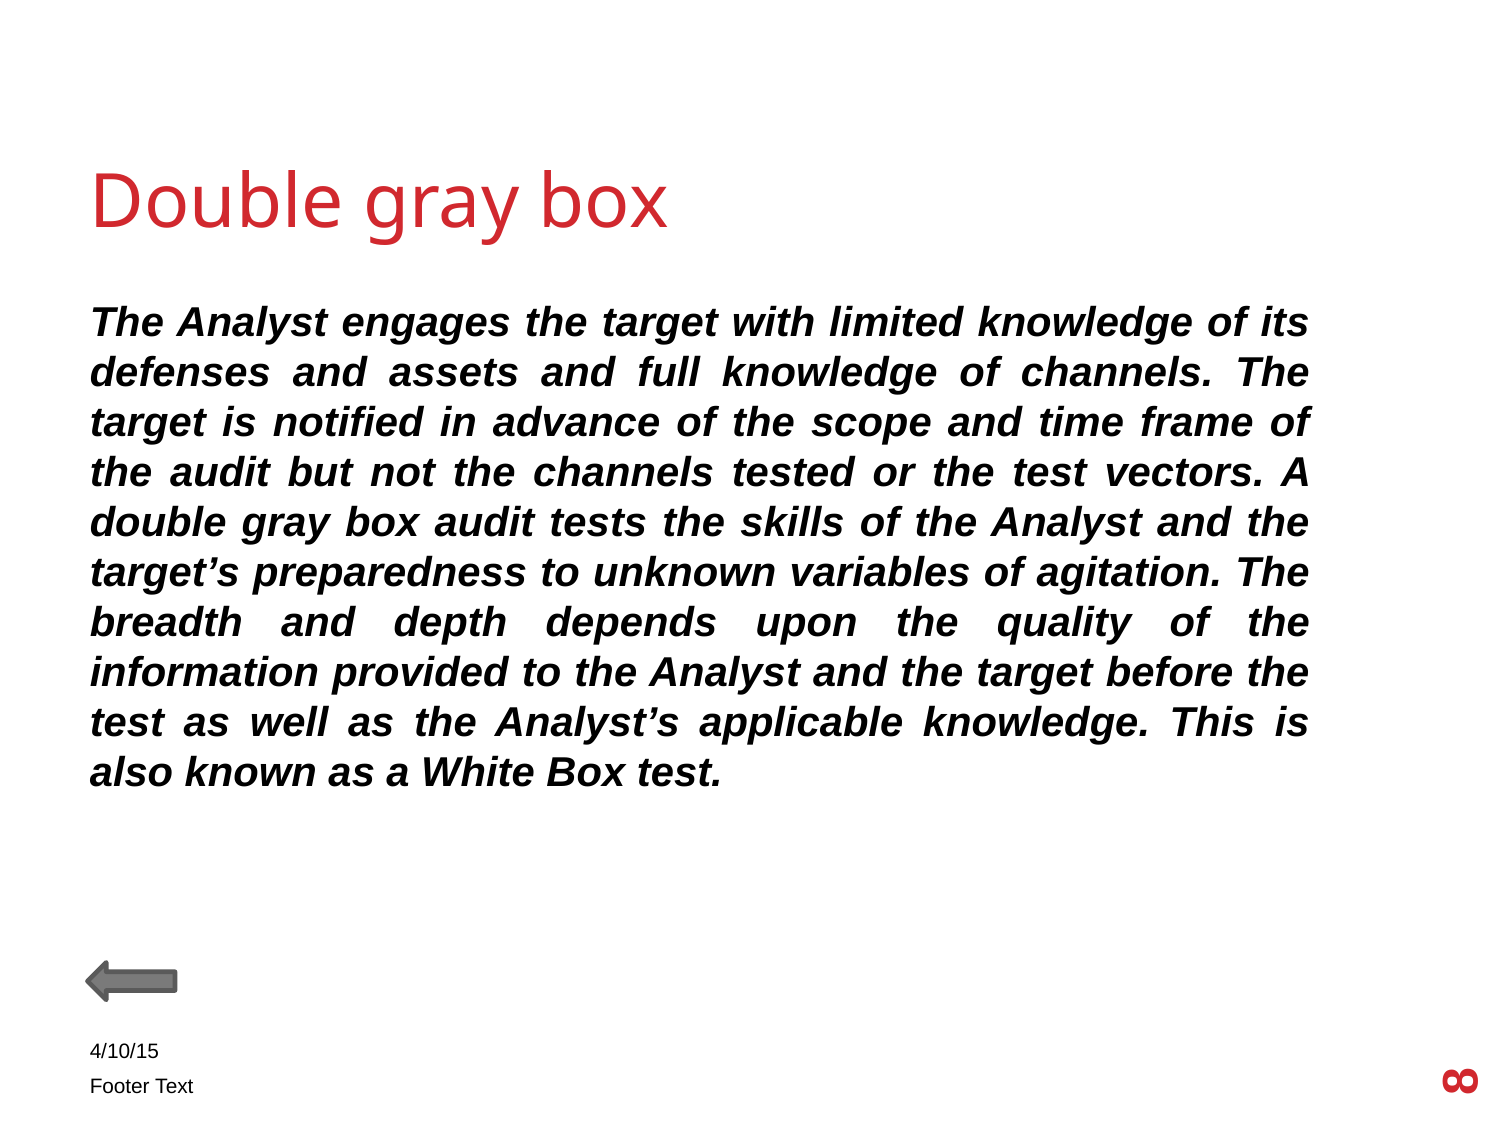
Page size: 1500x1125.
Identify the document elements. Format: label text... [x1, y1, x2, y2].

text_box 4/10/15 [74, 1012, 638, 1063]
text_box Double gray box [74, 25, 1025, 250]
text_box 8 [1427, 887, 1488, 1104]
text_box Footer Text [74, 1065, 638, 1112]
text_box The Analyst engages the target with limited knowledge of its defenses and assets and full knowledge of channels. The target is notified in advance of the scope and time frame of the audit but not the channels tested or the test vectors. A double gray box audit tests the skills of the Analyst and the target’s preparedness to unknown variables of agitation. The breadth and depth depends upon the quality of the information provided to the Analyst and the target before the test as well as the Analyst’s applicable knowledge. This is also known as a White Box test. [74, 287, 1325, 1005]
text_box [87, 962, 175, 1000]
